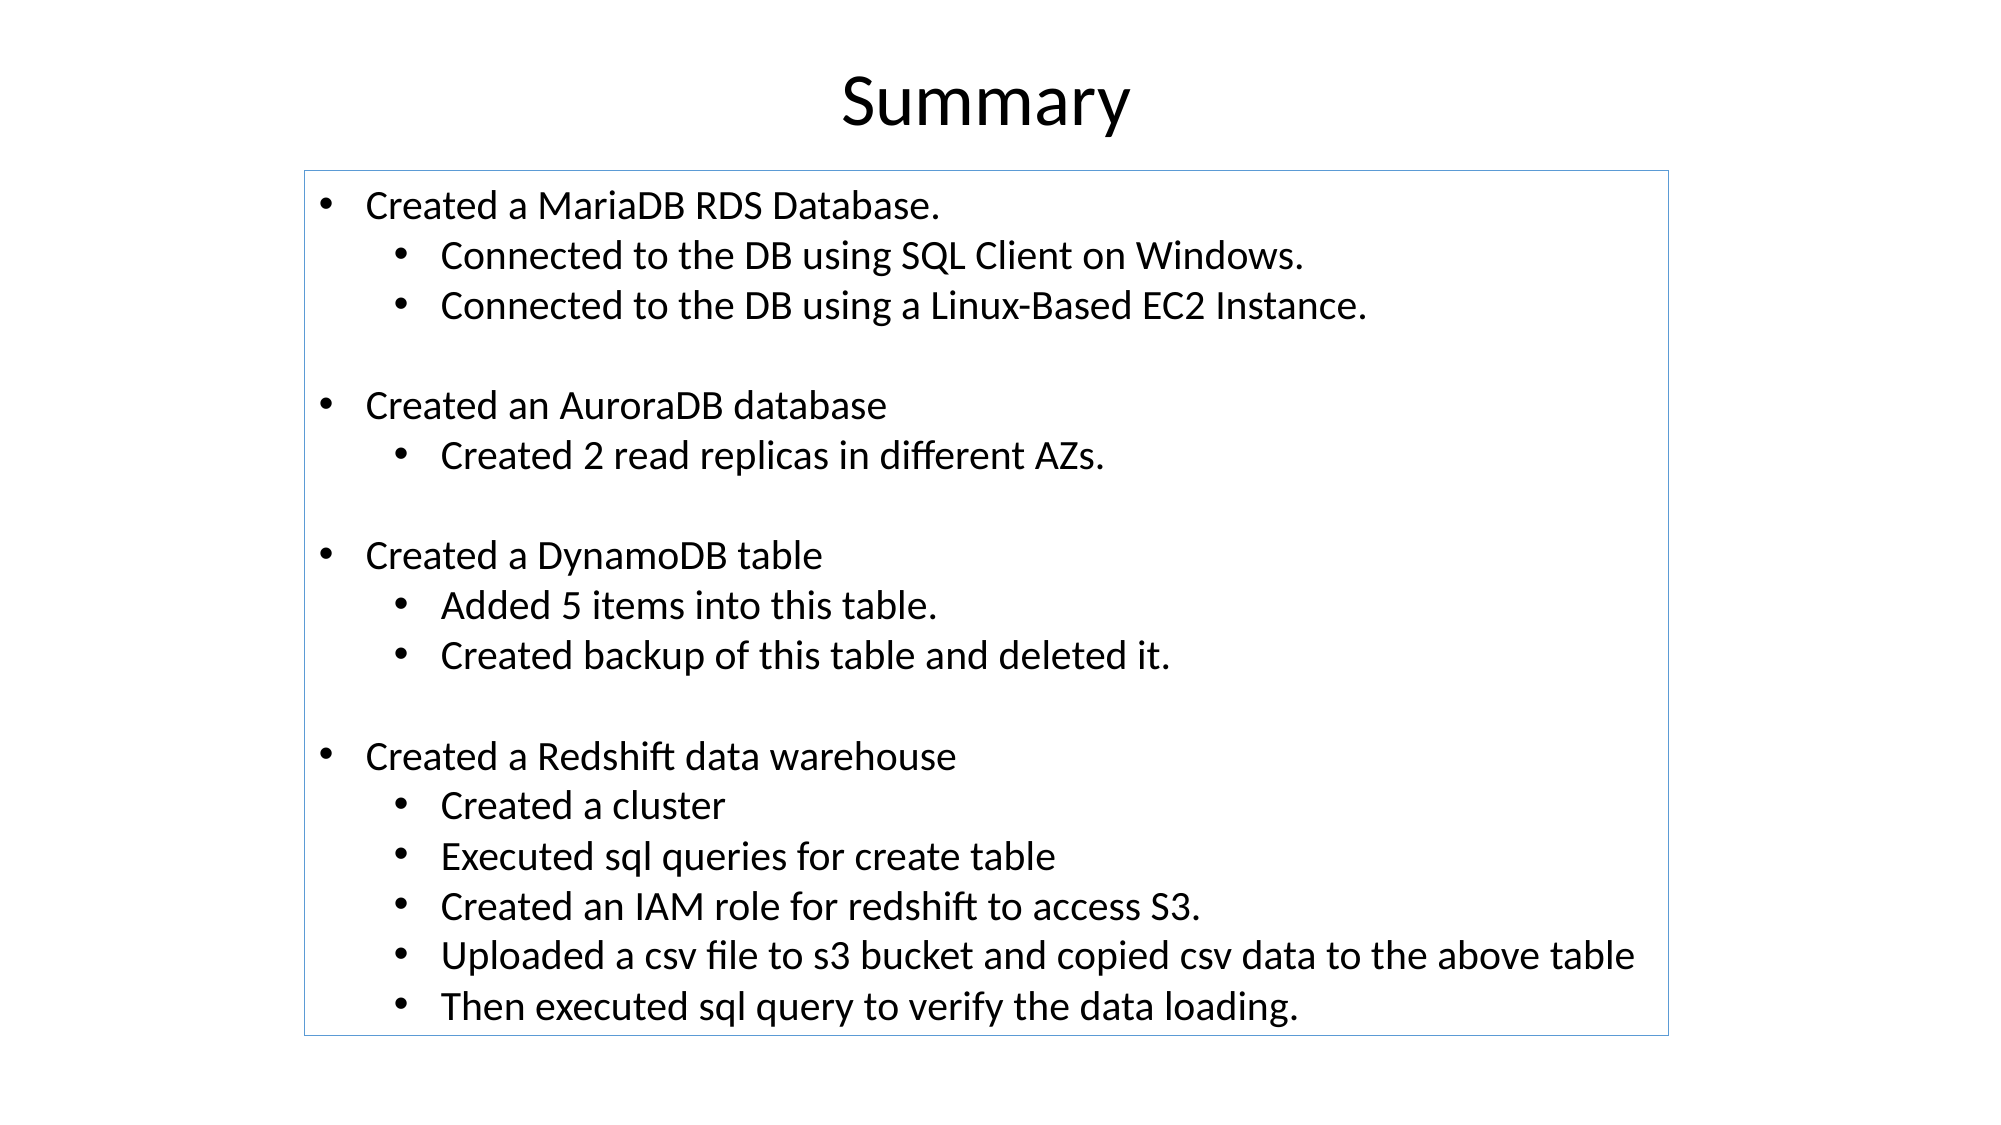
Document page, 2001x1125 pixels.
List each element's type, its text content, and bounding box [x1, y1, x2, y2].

text_box Summary [824, 43, 1148, 149]
text_box Created a MariaDB RDS Database. Connected to the DB using SQL Client on Windows. Connected to the DB using a Linux-Based EC2 Instance. Created an AuroraDB database Created 2 read replicas in different AZs. Created a DynamoDB table Added 5 items into this table. Created backup of this table and deleted it. Created a Redshift data warehouse Created a cluster Executed sql queries for create table Created an IAM role for redshift to access S3. Uploaded a csv file to s3 bucket and copied csv data to the above table Then executed sql query to verify the data loading. [304, 170, 1669, 1036]
